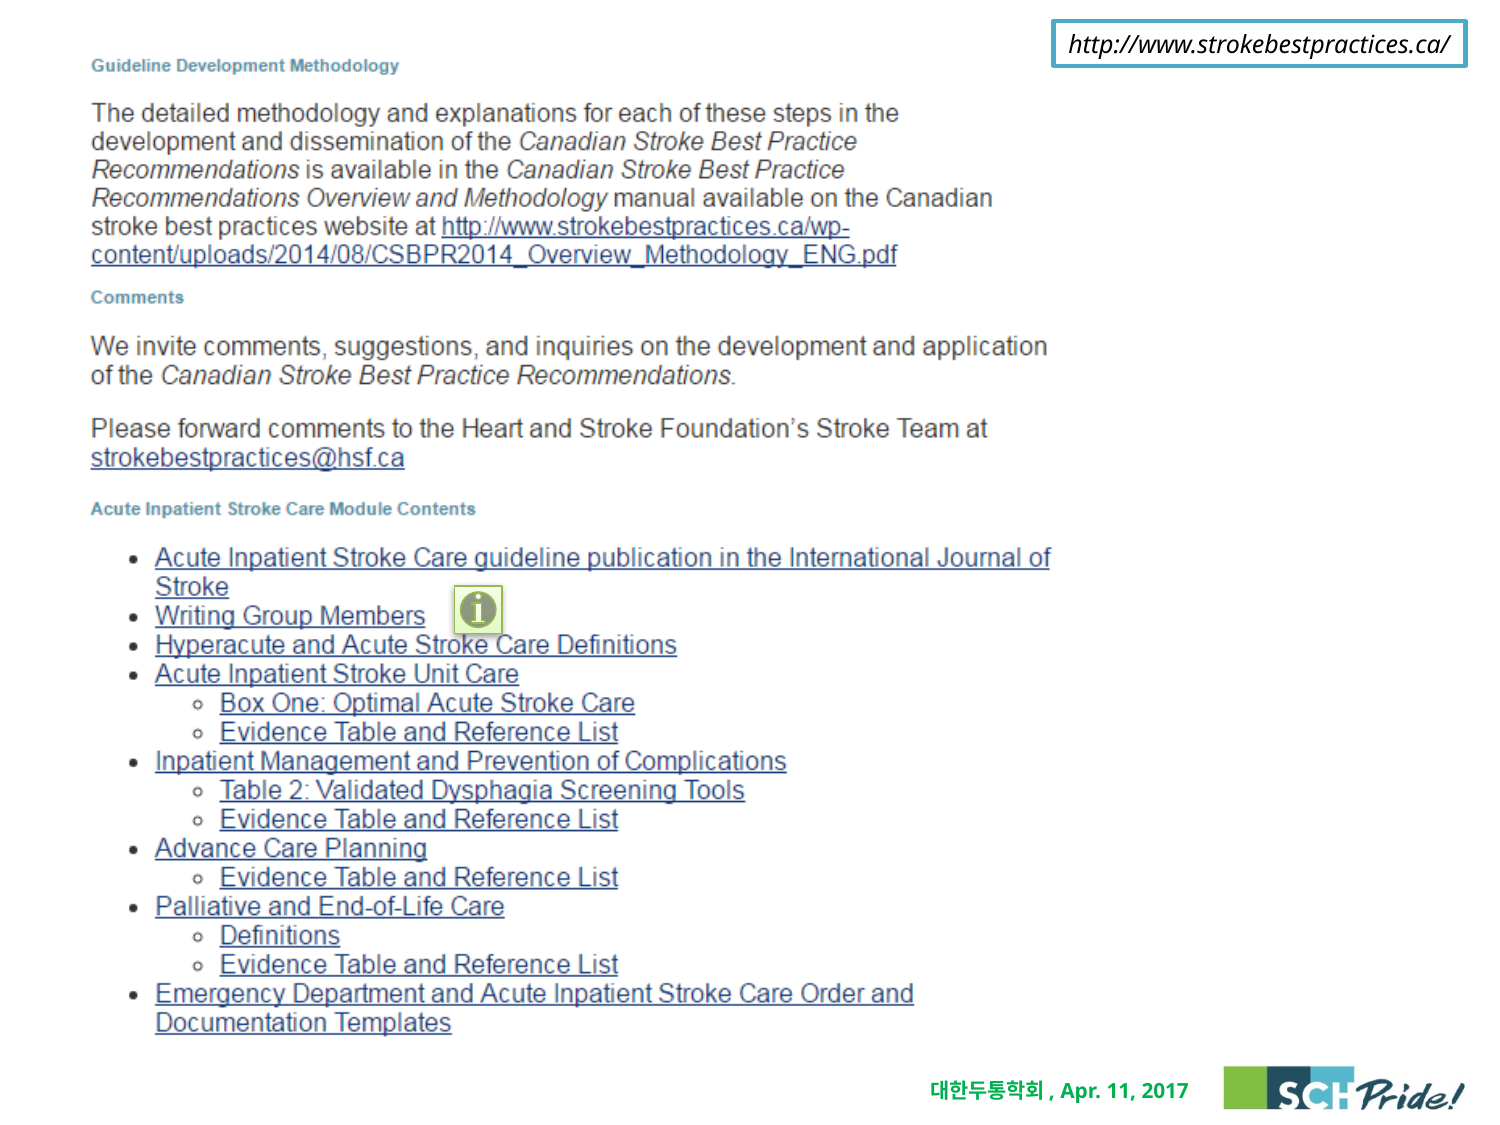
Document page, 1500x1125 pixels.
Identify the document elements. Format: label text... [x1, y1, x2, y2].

picture [56, 42, 1095, 1069]
text_box http://www.strokebestpractices.ca/ [1051, 19, 1468, 68]
picture [1222, 1064, 1465, 1110]
